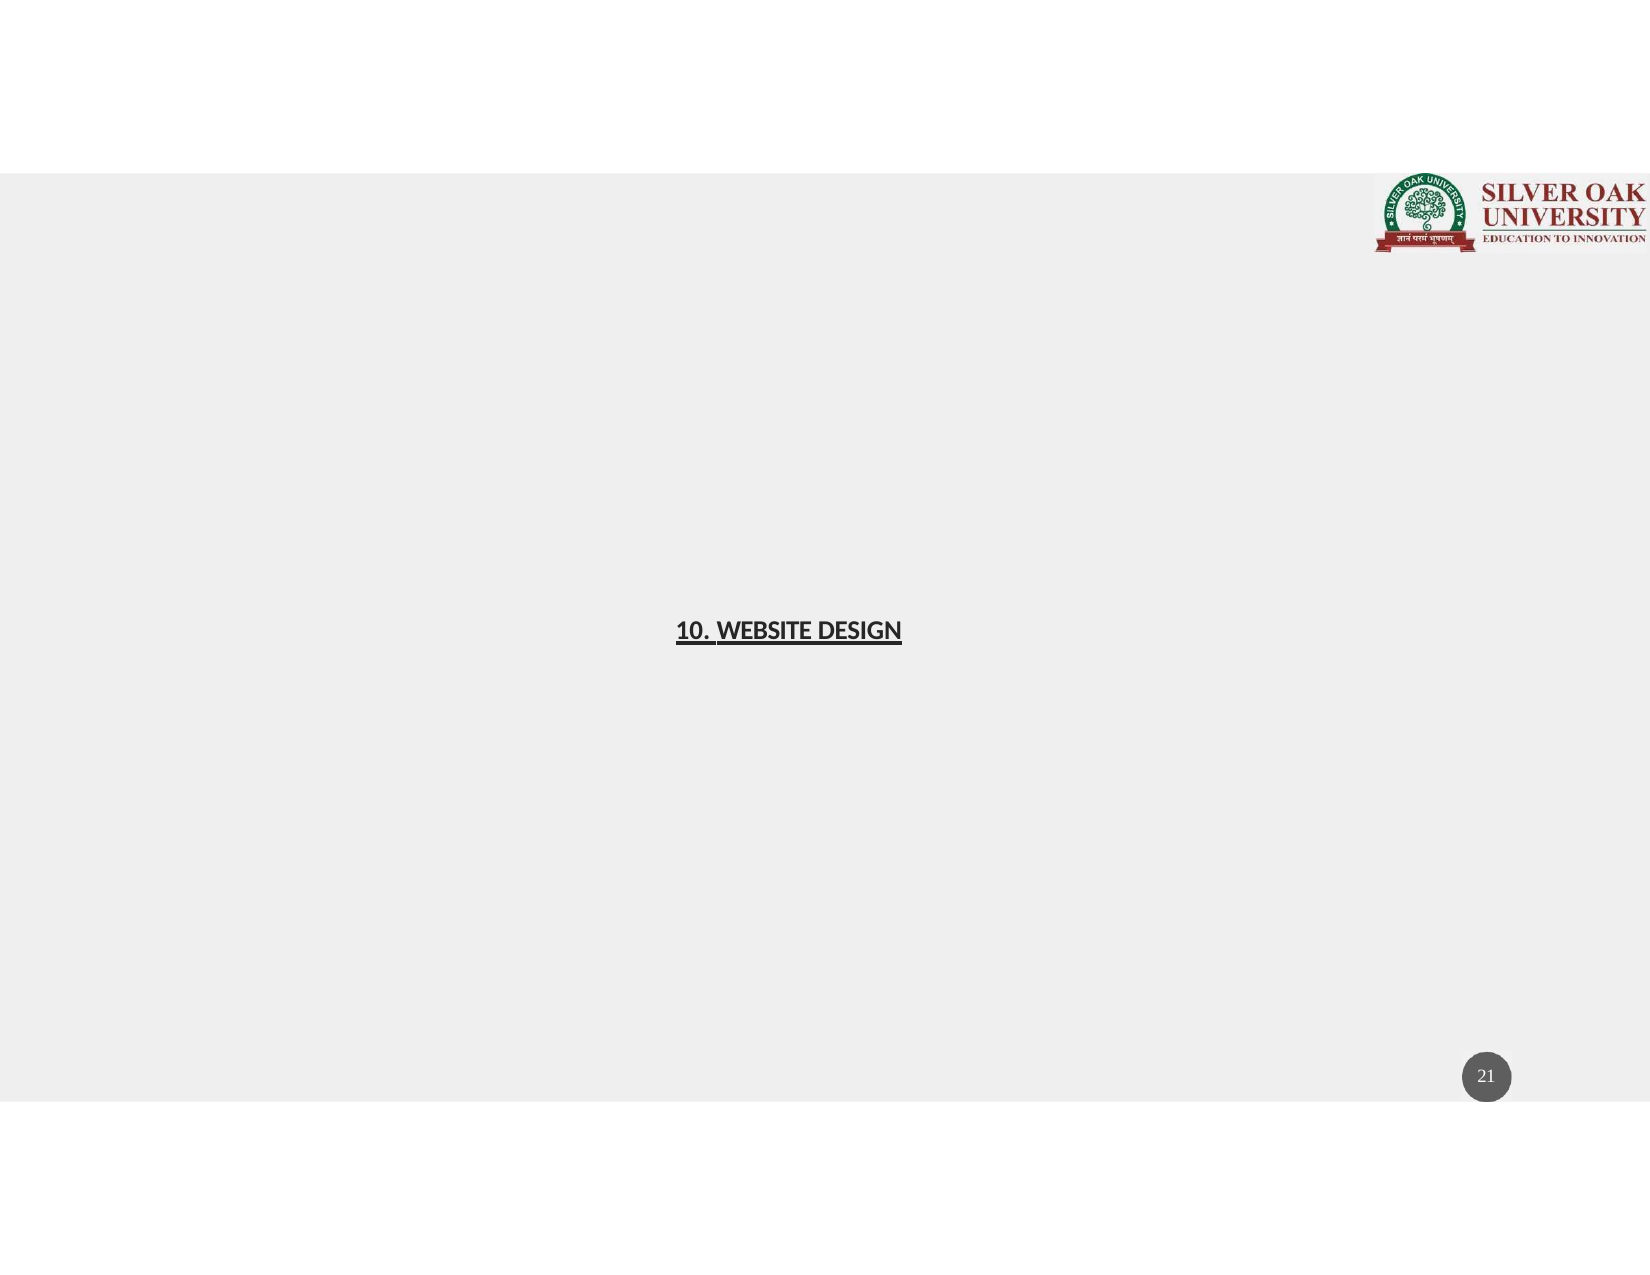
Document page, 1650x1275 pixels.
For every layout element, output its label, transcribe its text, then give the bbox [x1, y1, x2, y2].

picture [1374, 173, 1647, 253]
picture [1460, 1050, 1512, 1102]
text_box 10. WEBSITE DESIGN [673, 610, 903, 646]
